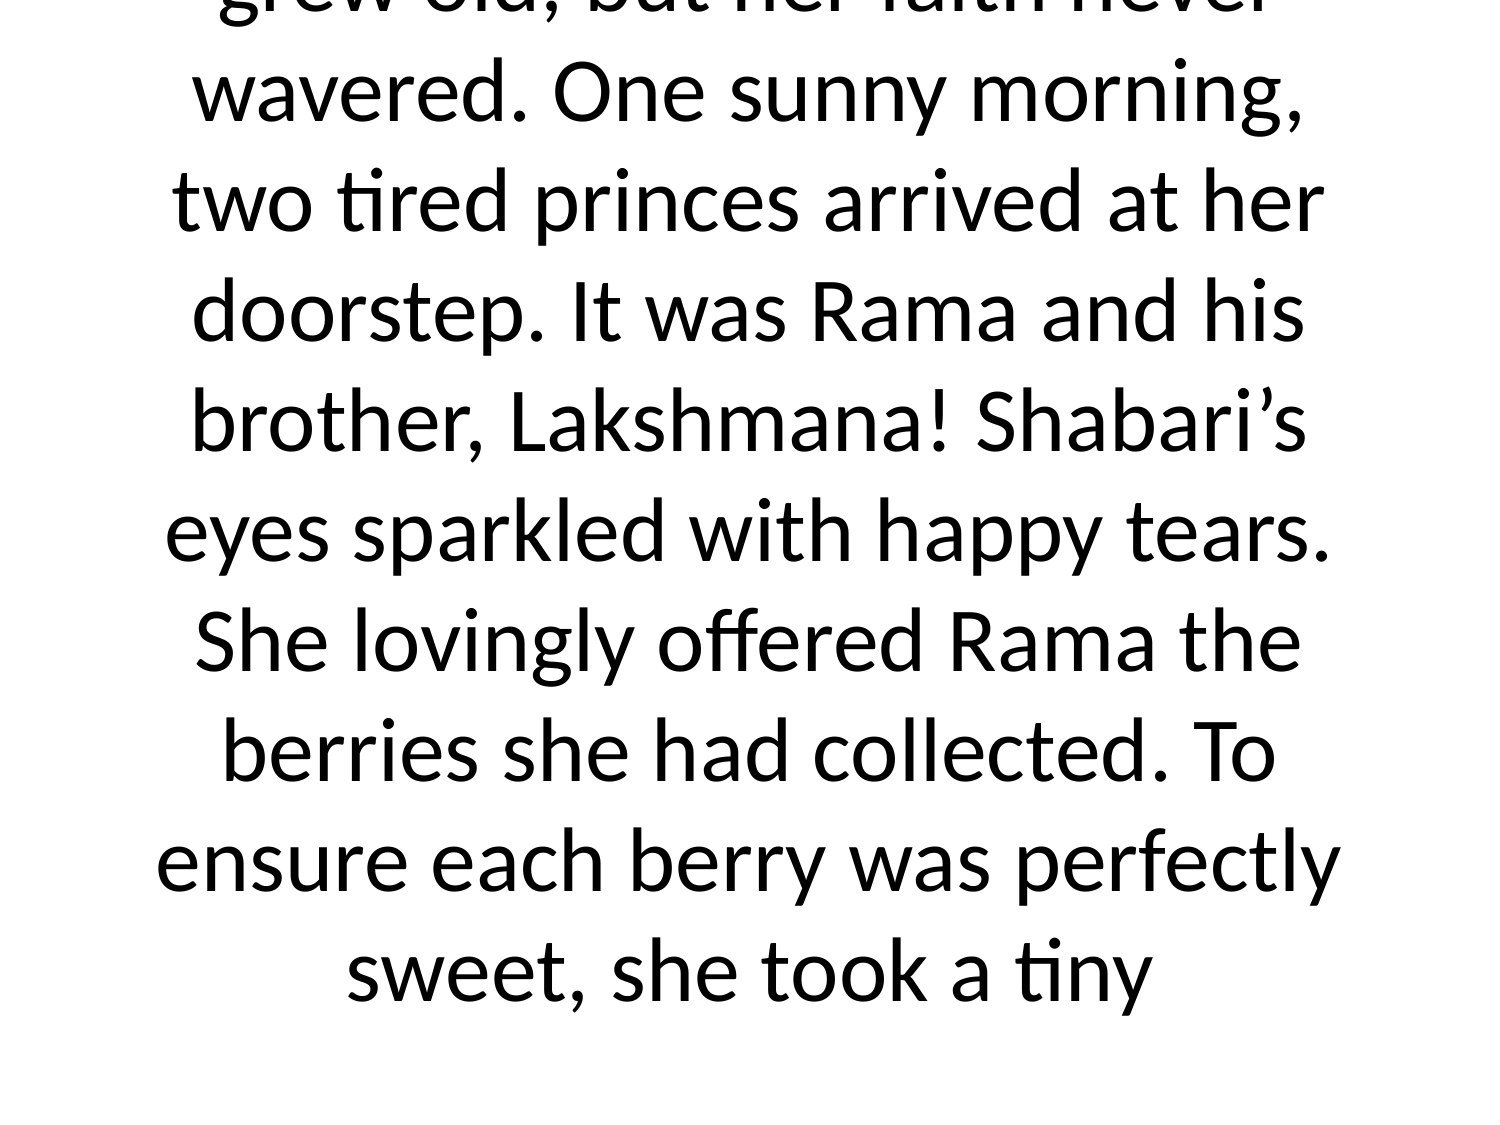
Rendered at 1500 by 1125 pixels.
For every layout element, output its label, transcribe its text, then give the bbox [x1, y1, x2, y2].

title grew old, but her faith never wavered. One sunny morning, two tired princes arrived at her doorstep. It was Rama and his brother, Lakshmana! Shabari’s eyes sparkled with happy tears. She lovingly offered Rama the berries she had collected. To ensure each berry was perfectly sweet, she took a tiny [112, 349, 1388, 591]
